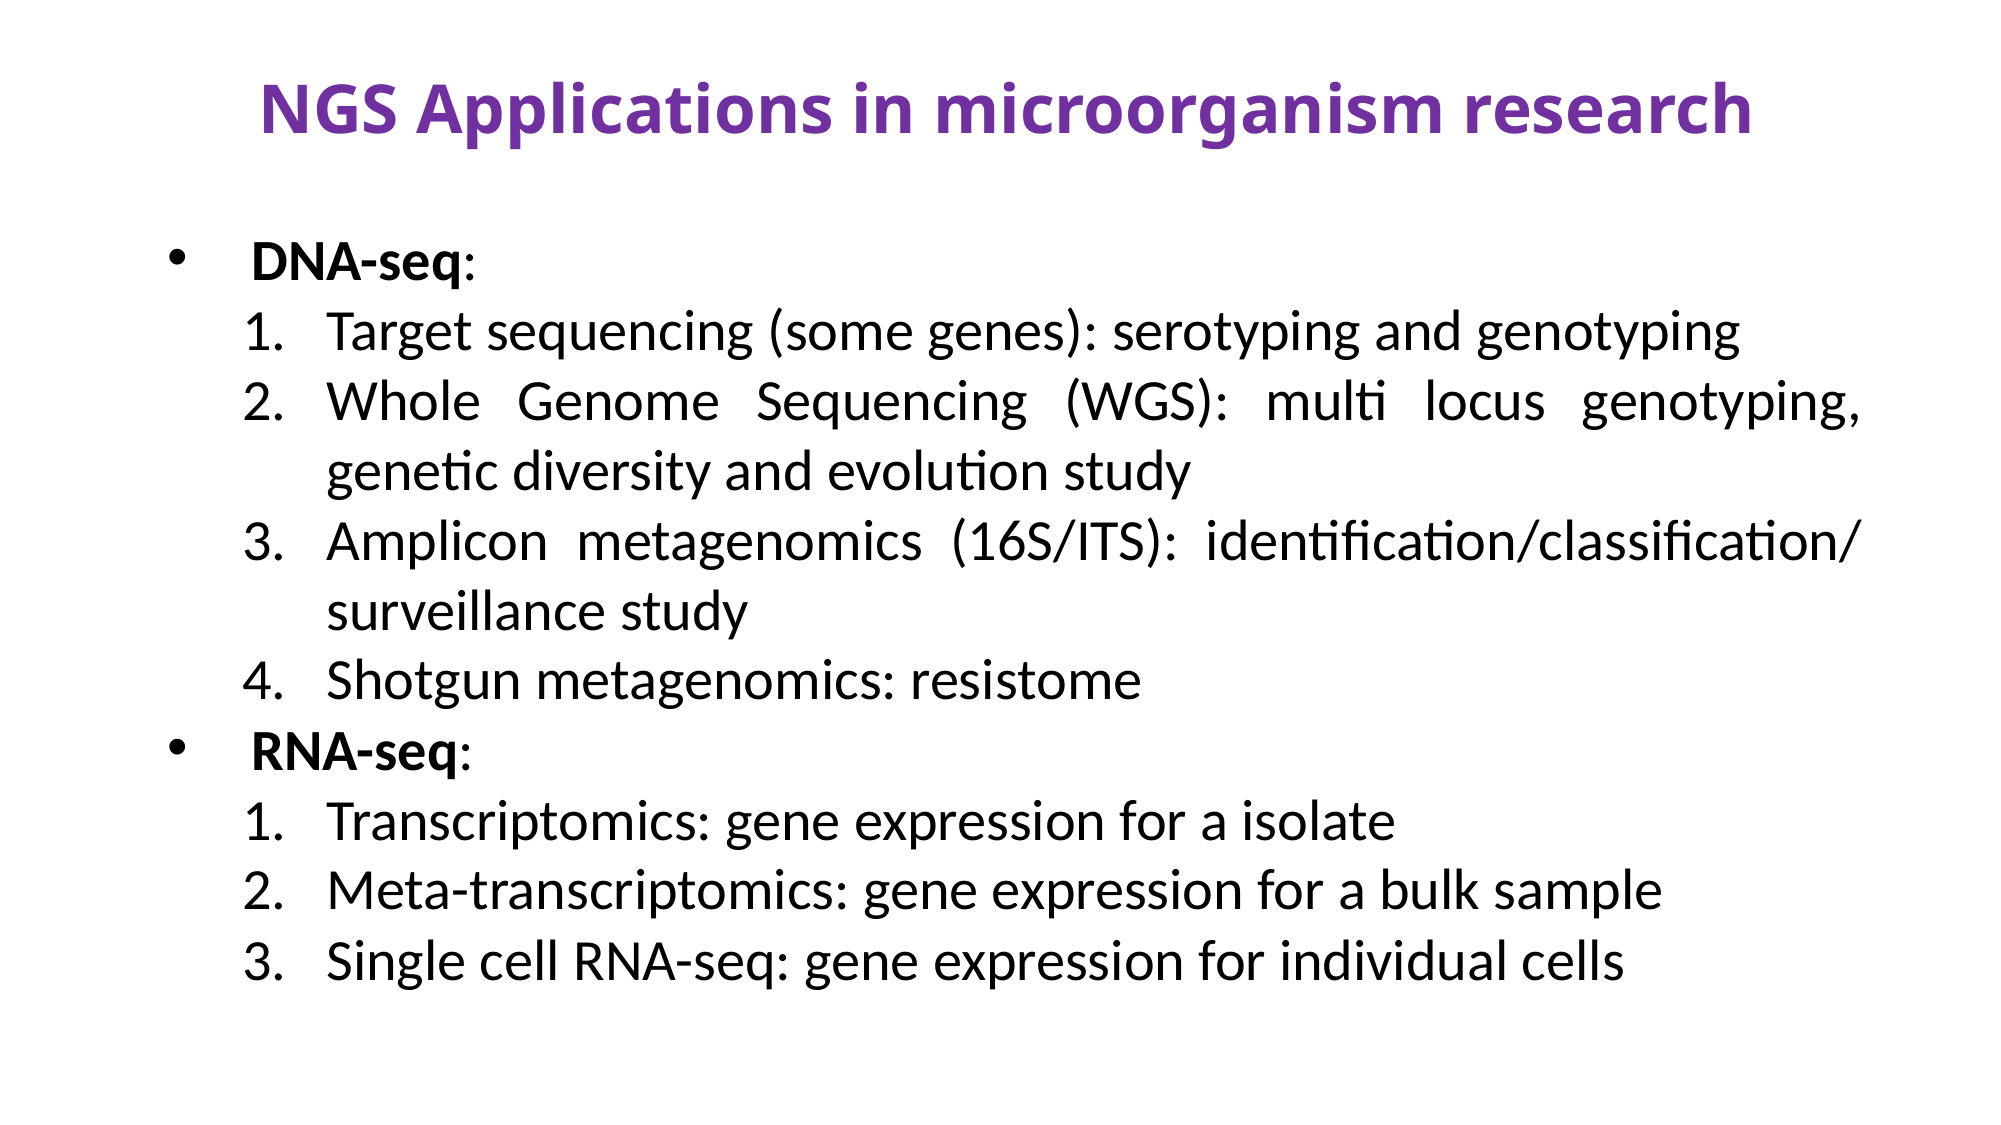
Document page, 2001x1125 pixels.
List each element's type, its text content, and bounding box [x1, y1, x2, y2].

text_box NGS Applications in microorganism research [110, 40, 1836, 155]
text_box DNA-seq: Target sequencing (some genes): serotyping and genotyping Whole Genome Sequencing (WGS): multi locus genotyping, genetic diversity and evolution study Amplicon metagenomics (16S/ITS): identification/classification/ surveillance study Shotgun metagenomics: resistome RNA-seq: Transcriptomics: gene expression for a isolate Meta-transcriptomics: gene expression for a bulk sample Single cell RNA-seq: gene expression for individual cells [152, 214, 1878, 1069]
